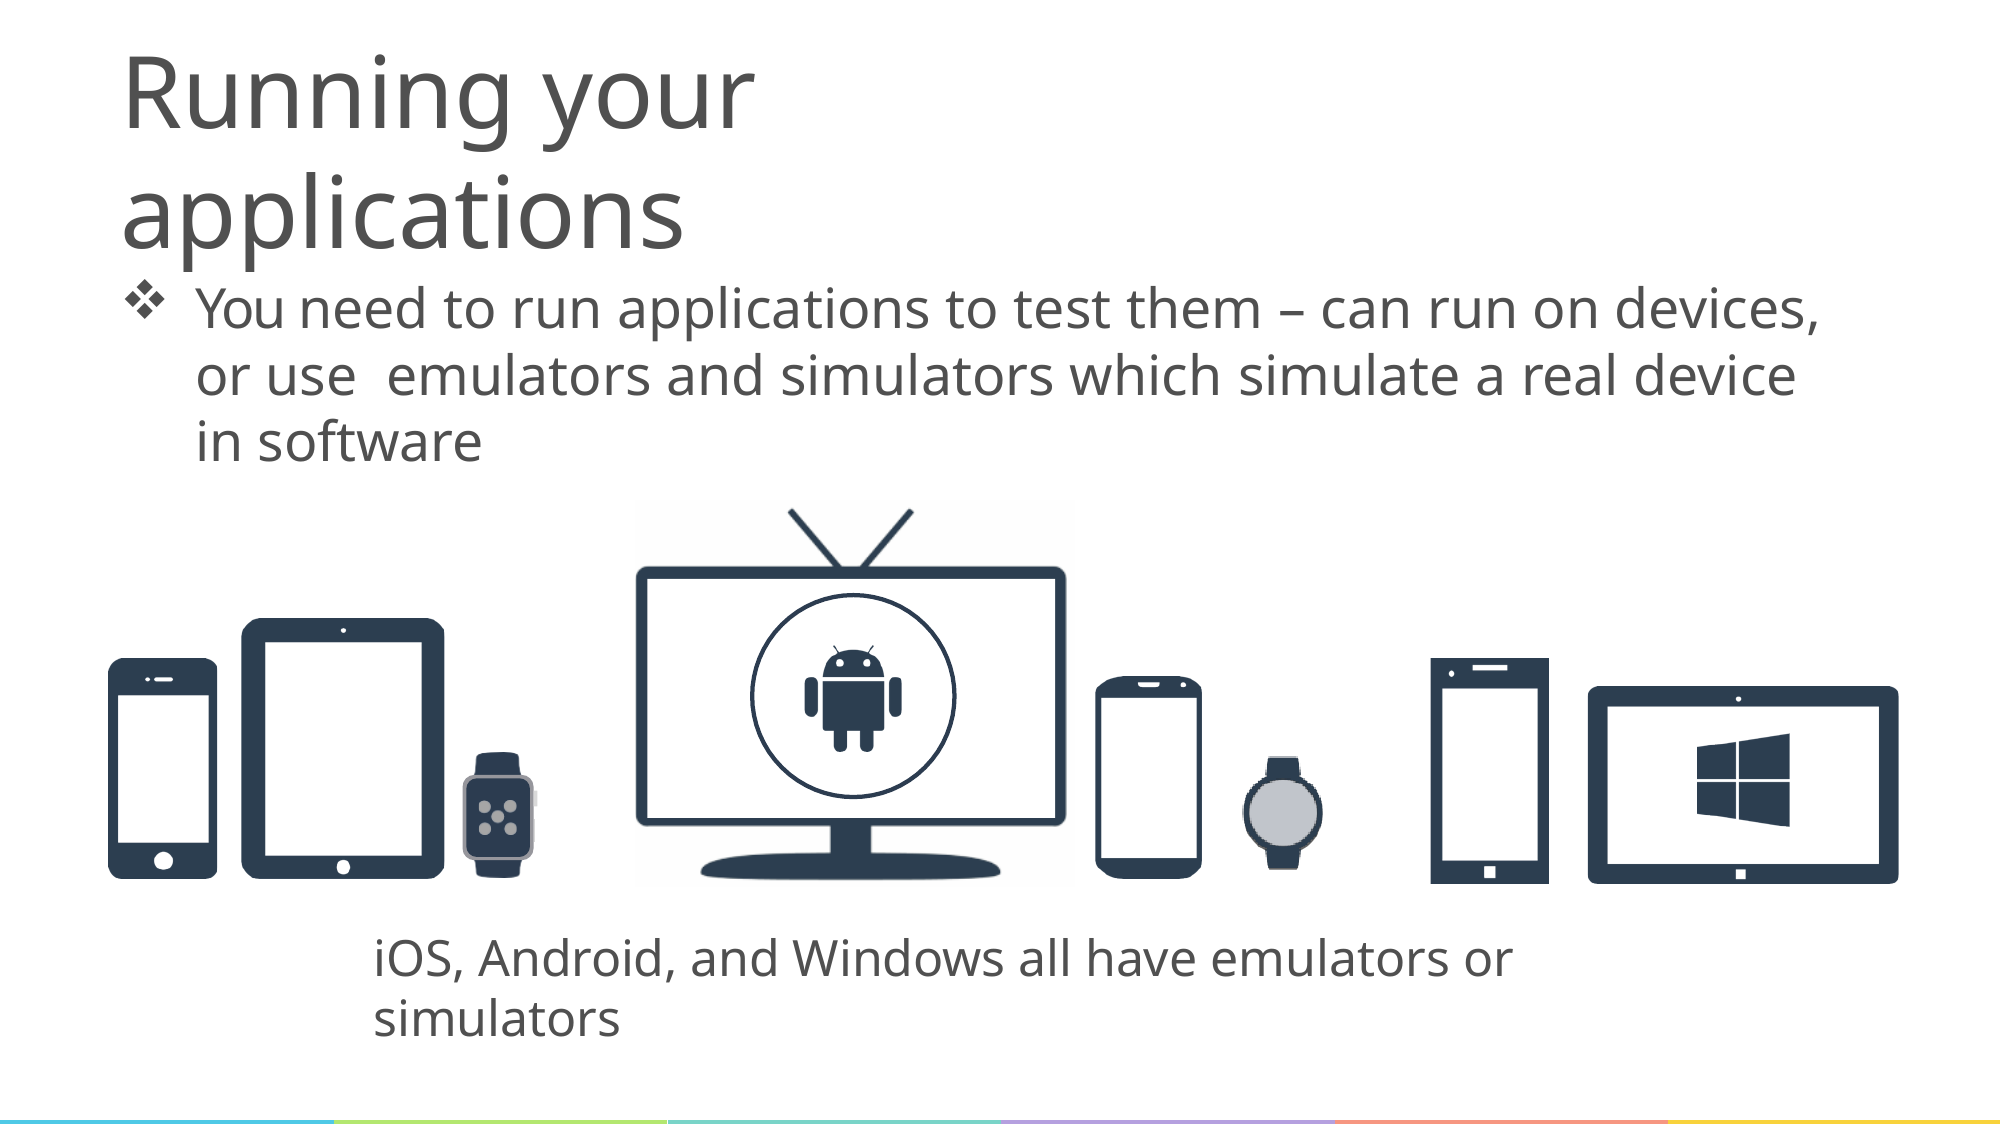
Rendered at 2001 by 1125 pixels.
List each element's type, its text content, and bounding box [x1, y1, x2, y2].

text_box [635, 500, 1075, 887]
text_box [647, 578, 1056, 818]
text_box [469, 860, 524, 878]
text_box [466, 778, 530, 857]
text_box iOS, Android, and Windows all have emulators or simulators [370, 923, 1629, 1047]
title Running your applications [117, 25, 1207, 268]
text_box [478, 800, 517, 835]
text_box [533, 790, 538, 807]
text_box [1095, 676, 1202, 879]
text_box [108, 658, 218, 879]
text_box [752, 595, 955, 798]
text_box [469, 752, 523, 775]
text_box You need to run applications to test them – can run on devices, or use emulators and simulators which simulate a real device in software [117, 270, 1827, 473]
text_box [241, 618, 445, 879]
text_box [462, 774, 534, 861]
text_box [1587, 686, 1899, 884]
text_box [1221, 752, 1342, 879]
text_box [1430, 658, 1549, 884]
text_box [1697, 733, 1790, 827]
